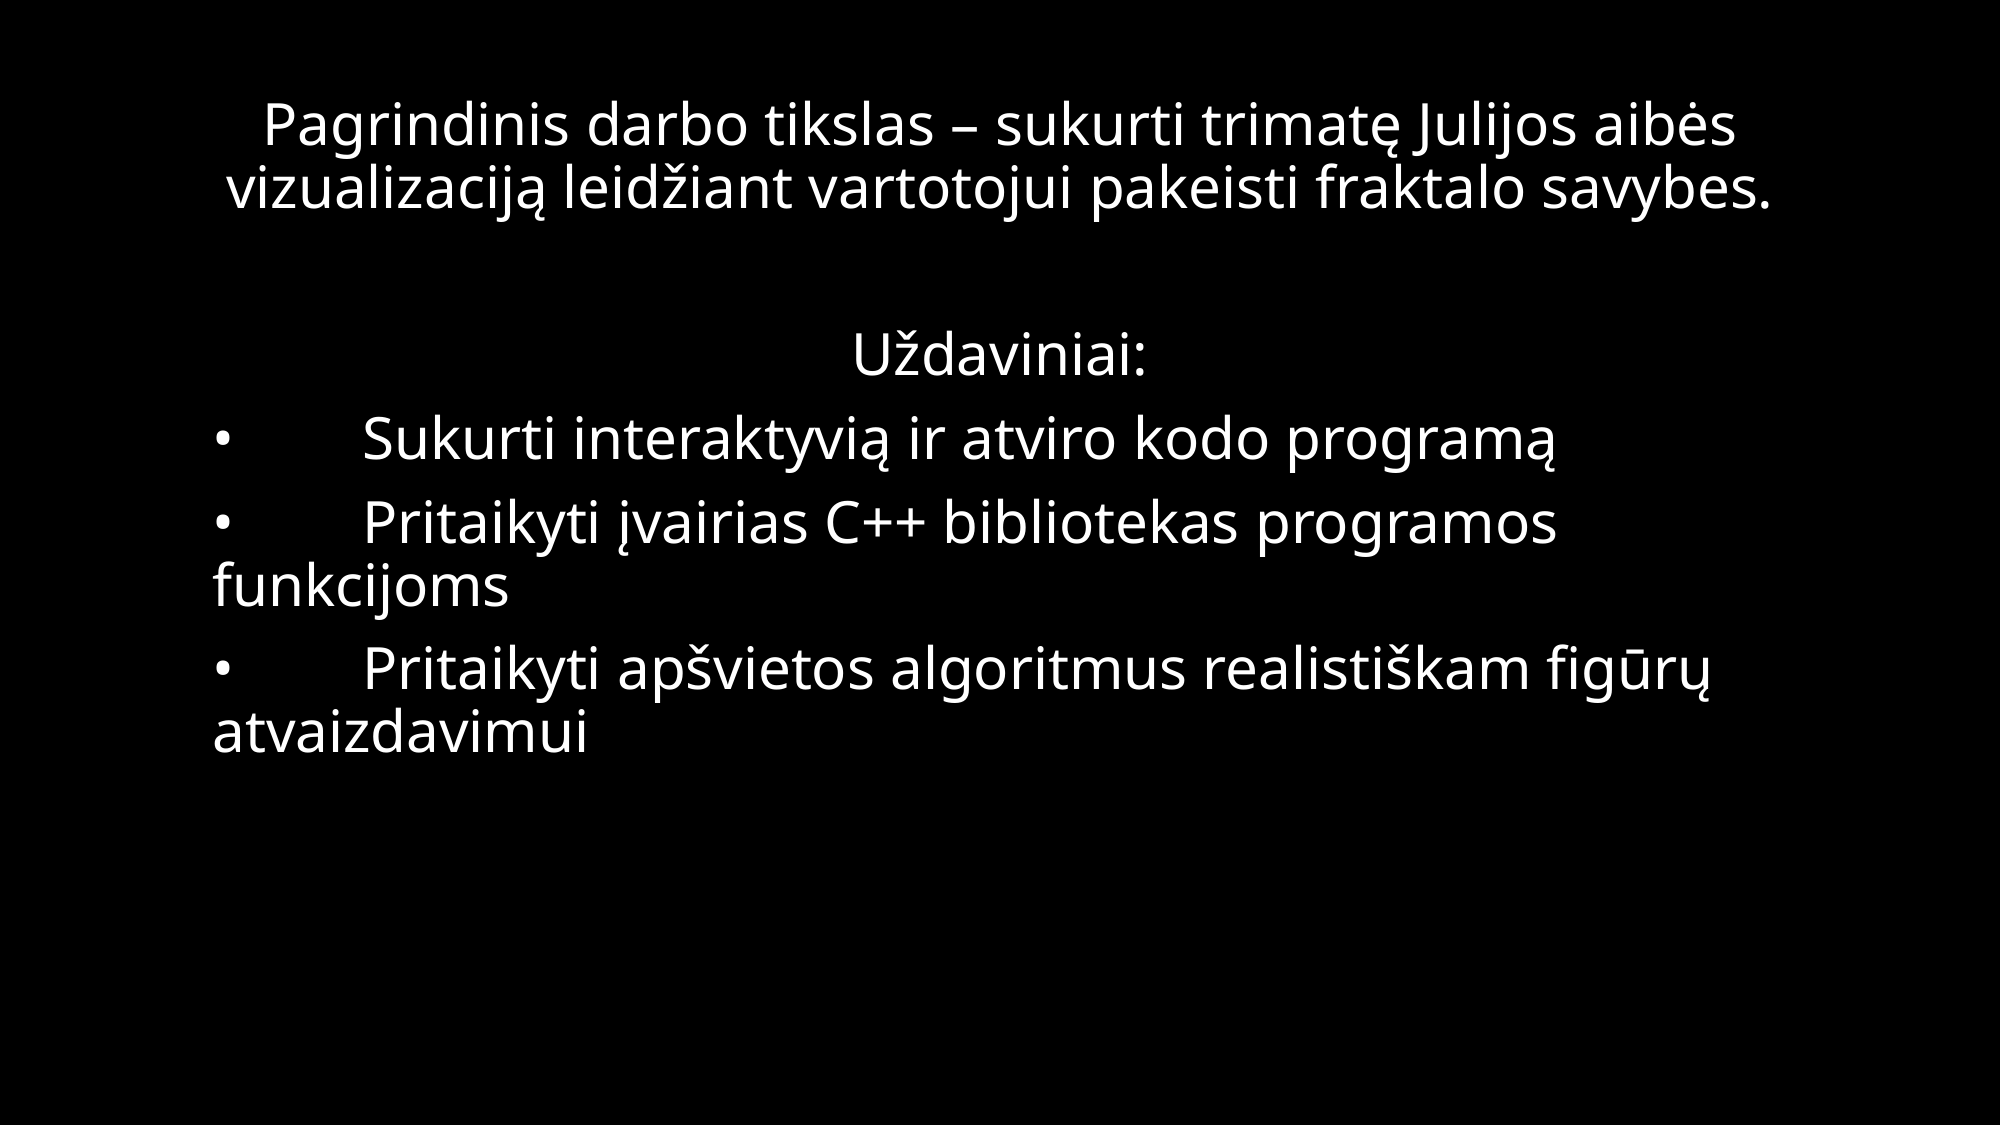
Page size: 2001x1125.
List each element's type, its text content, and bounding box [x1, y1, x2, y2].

subtitle Pagrindinis darbo tikslas – sukurti trimatę Julijos aibės vizualizaciją leidžiant vartotojui pakeisti fraktalo savybes. Uždaviniai: • Sukurti interaktyvią ir atviro kodo programą • Pritaikyti įvairias C++ bibliotekas programos funkcijoms • Pritaikyti apšvietos algoritmus realistiškam figūrų atvaizdavimui [197, 87, 1803, 1021]
